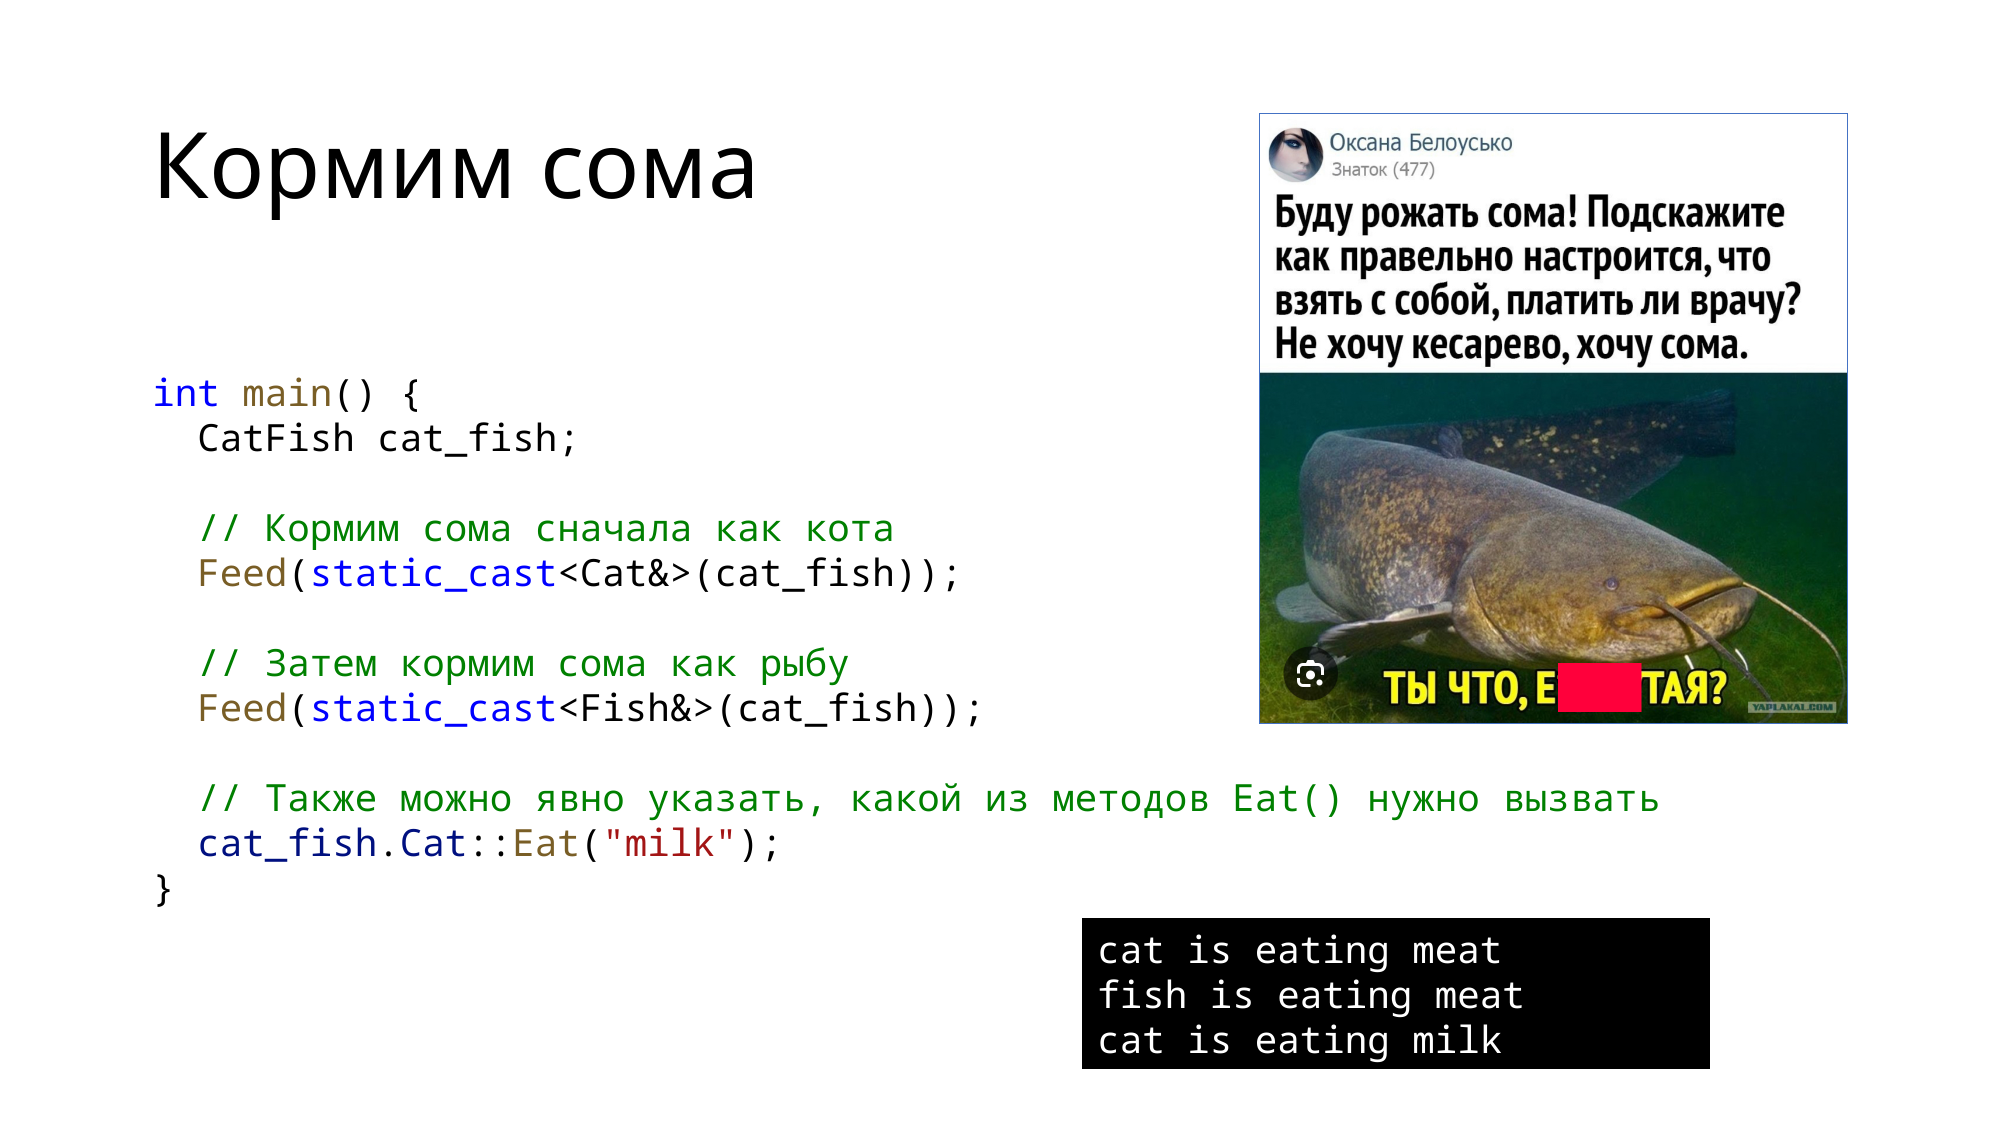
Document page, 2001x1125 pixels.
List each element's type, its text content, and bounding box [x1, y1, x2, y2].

text_box int main() { CatFish cat_fish; // Кормим сома сначала как кота Feed(static_cast<Cat&>(cat_fish)); // Затем кормим сома как рыбу Feed(static_cast<Fish&>(cat_fish)); // Также можно явно указать, какой из методов Eat() нужно вызвать cat_fish.Cat::Eat("milk"); } [137, 361, 1957, 917]
title Кормим сома [137, 59, 1863, 278]
picture [1259, 113, 1848, 724]
text_box cat is eating meat fish is eating meat cat is eating milk [1082, 918, 1710, 1069]
